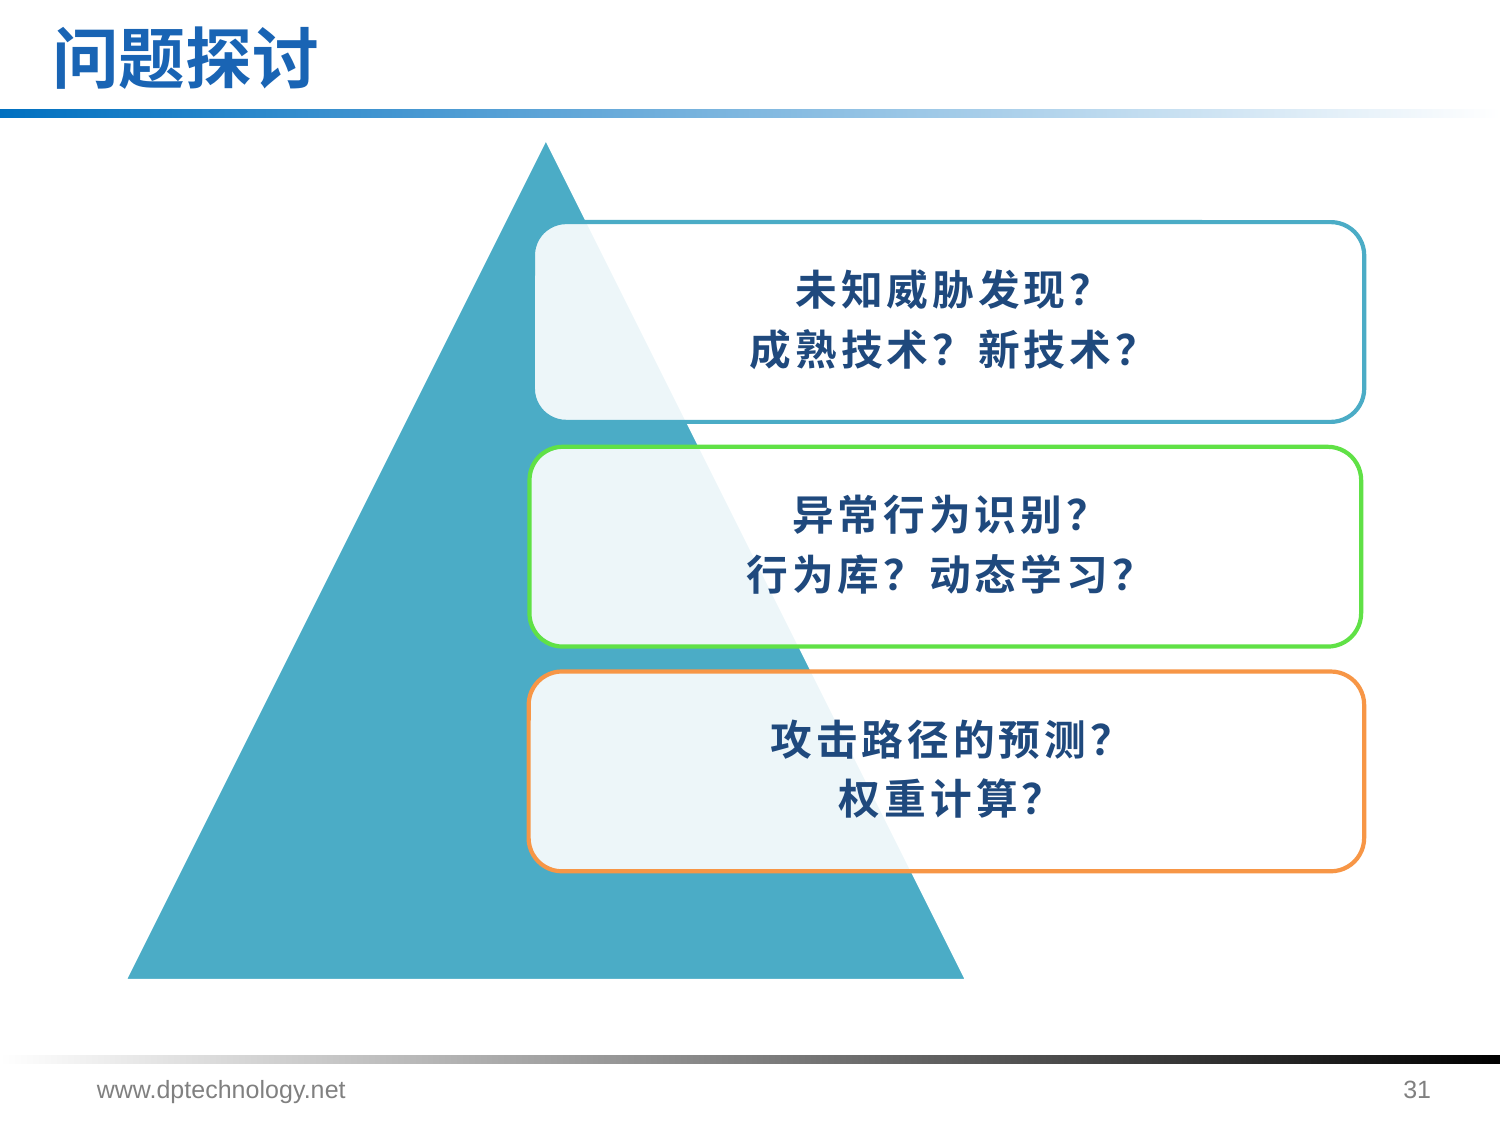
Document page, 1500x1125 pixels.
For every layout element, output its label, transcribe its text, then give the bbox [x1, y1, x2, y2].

title 问题探讨 [35, 23, 903, 90]
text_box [123, 136, 1389, 982]
